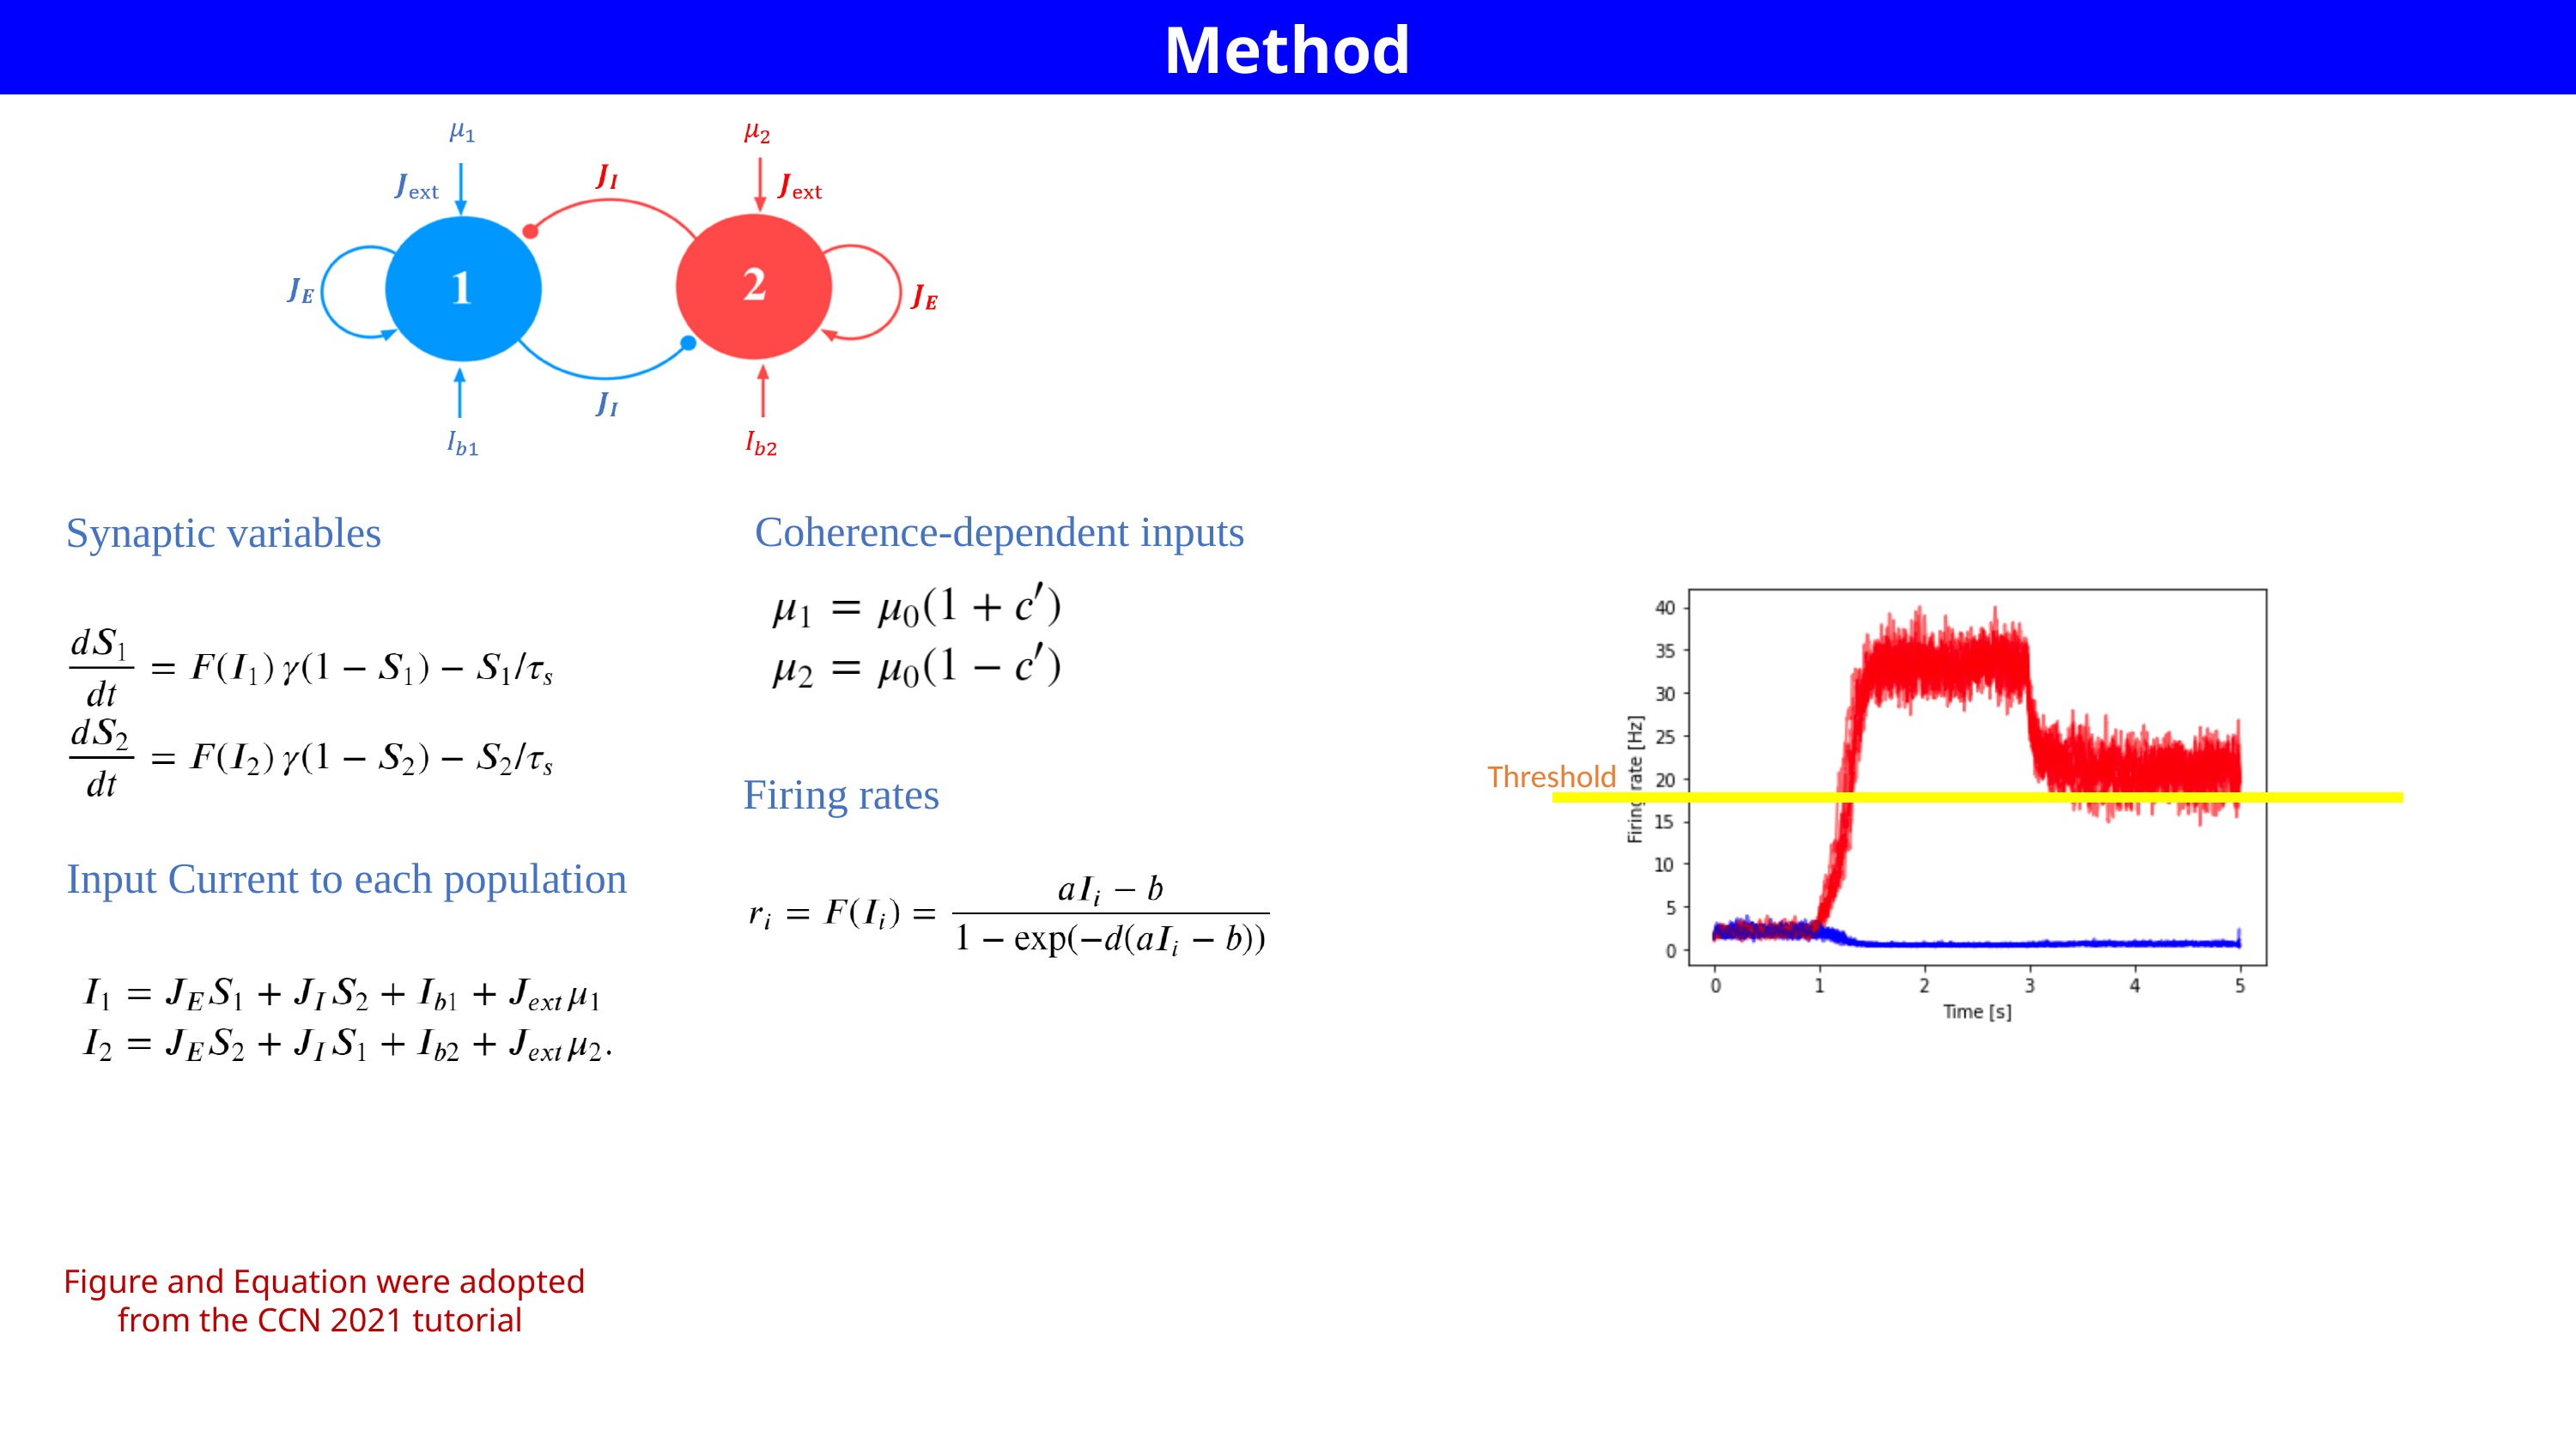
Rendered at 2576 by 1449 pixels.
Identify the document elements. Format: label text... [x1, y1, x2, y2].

text_box Threshold [1474, 749, 1599, 801]
text_box Synaptic variables [52, 497, 396, 562]
picture [1599, 567, 2338, 797]
text_box Coherence-dependent inputs [742, 496, 1259, 561]
picture [63, 958, 633, 1088]
picture [711, 835, 1300, 988]
picture [1599, 797, 2338, 1047]
text_box Figure and Equation were adopted from the CCN 2021 tutorial [39, 1254, 610, 1345]
text_box Firing rates [730, 760, 954, 824]
text_box Input Current to each population [53, 843, 641, 908]
picture [276, 103, 954, 468]
picture [39, 613, 574, 815]
text_box Method [1150, 3, 1426, 93]
text_box [0, 0, 2576, 94]
picture [739, 572, 1093, 717]
